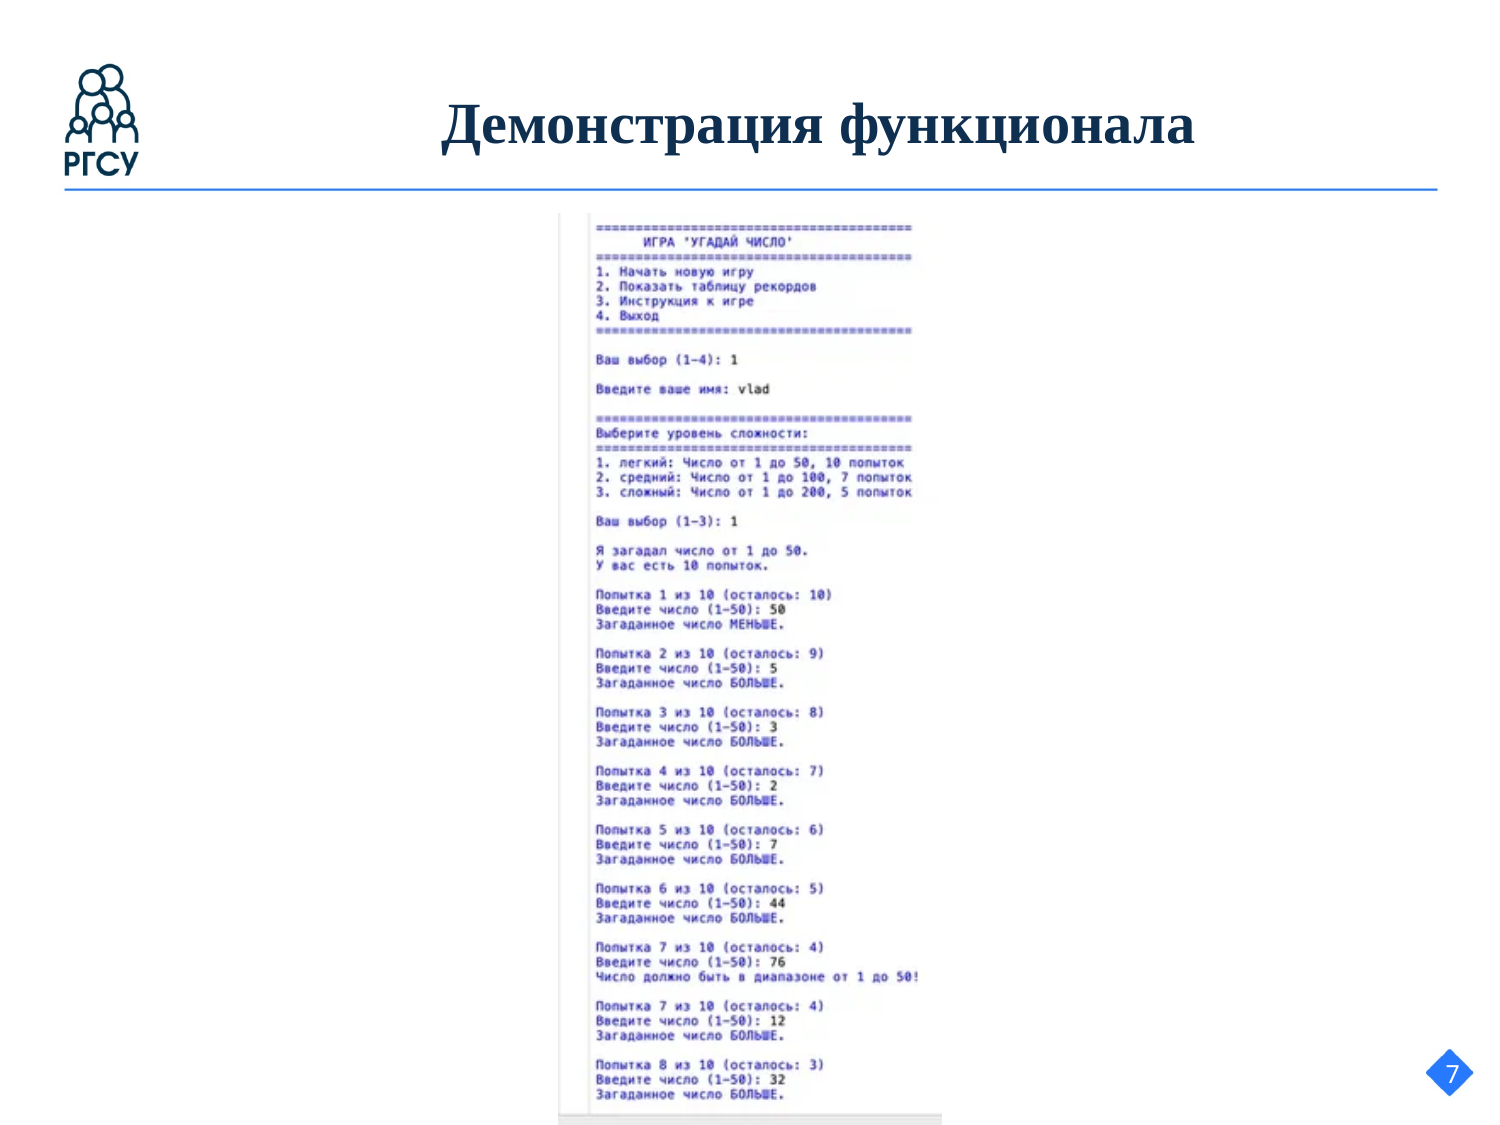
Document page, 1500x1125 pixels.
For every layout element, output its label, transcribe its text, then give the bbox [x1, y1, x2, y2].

picture [0, 0, 1500, 1125]
list 7 [1430, 1051, 1466, 1094]
title Демонстрация функционала [220, 68, 1431, 182]
